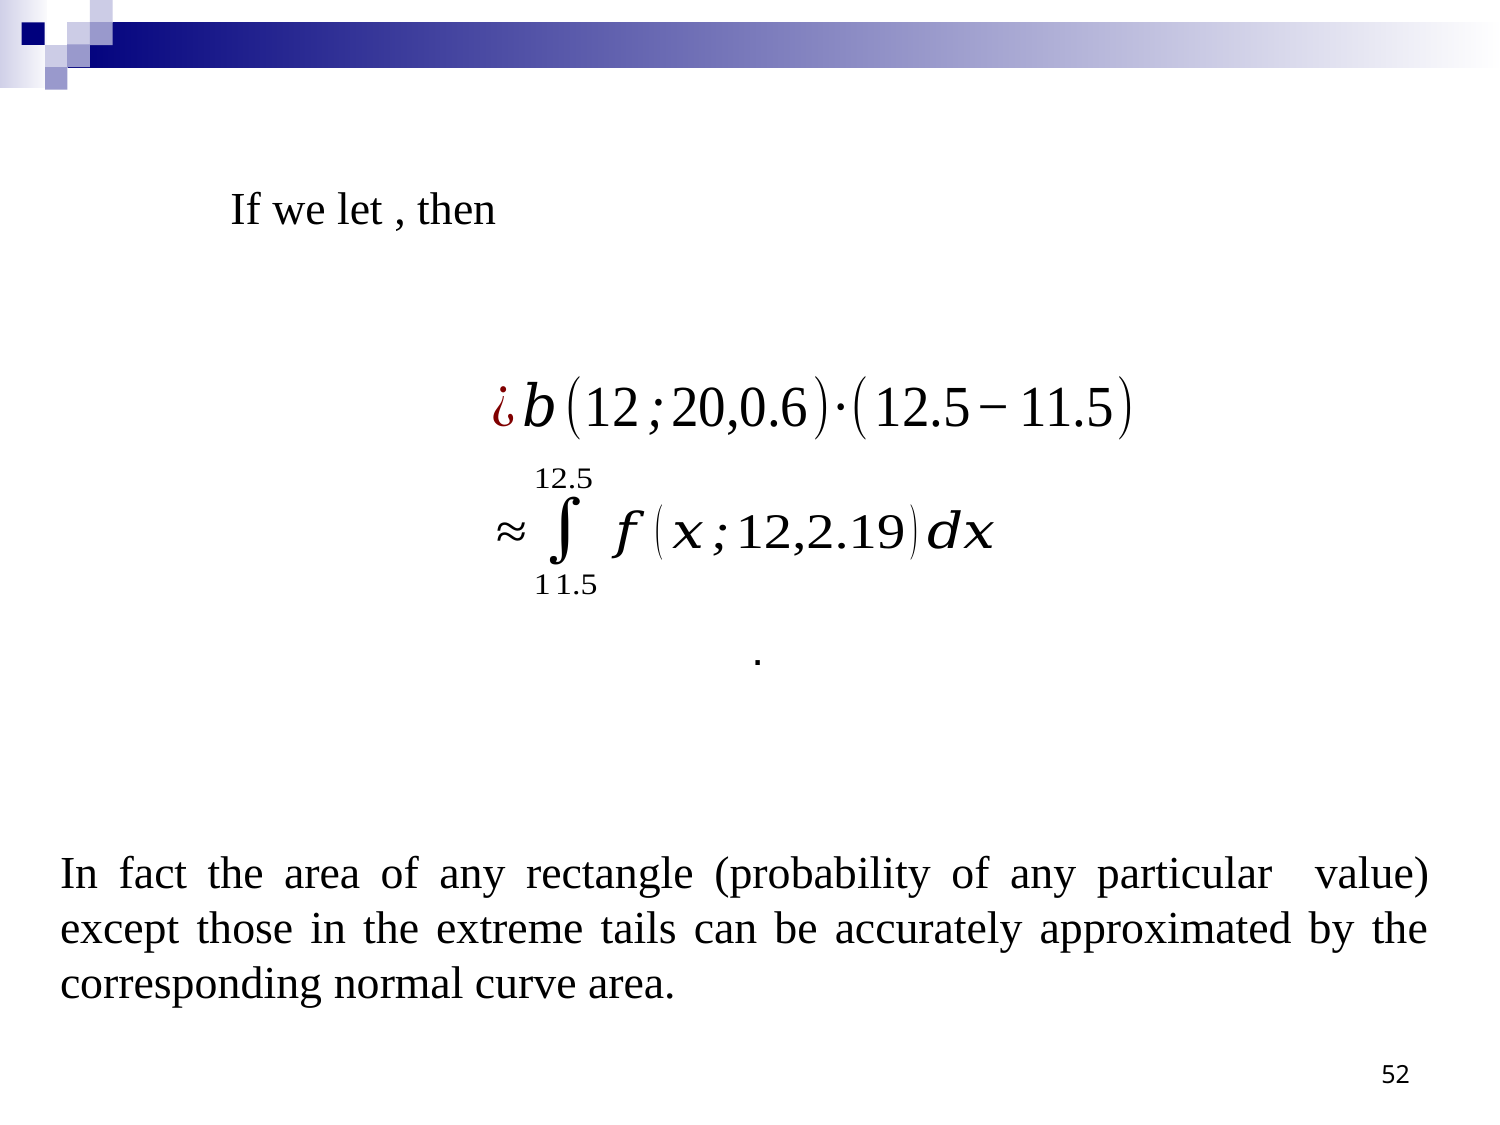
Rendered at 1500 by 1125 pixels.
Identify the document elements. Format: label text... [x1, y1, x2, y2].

slide_number 52 [1074, 1024, 1426, 1101]
